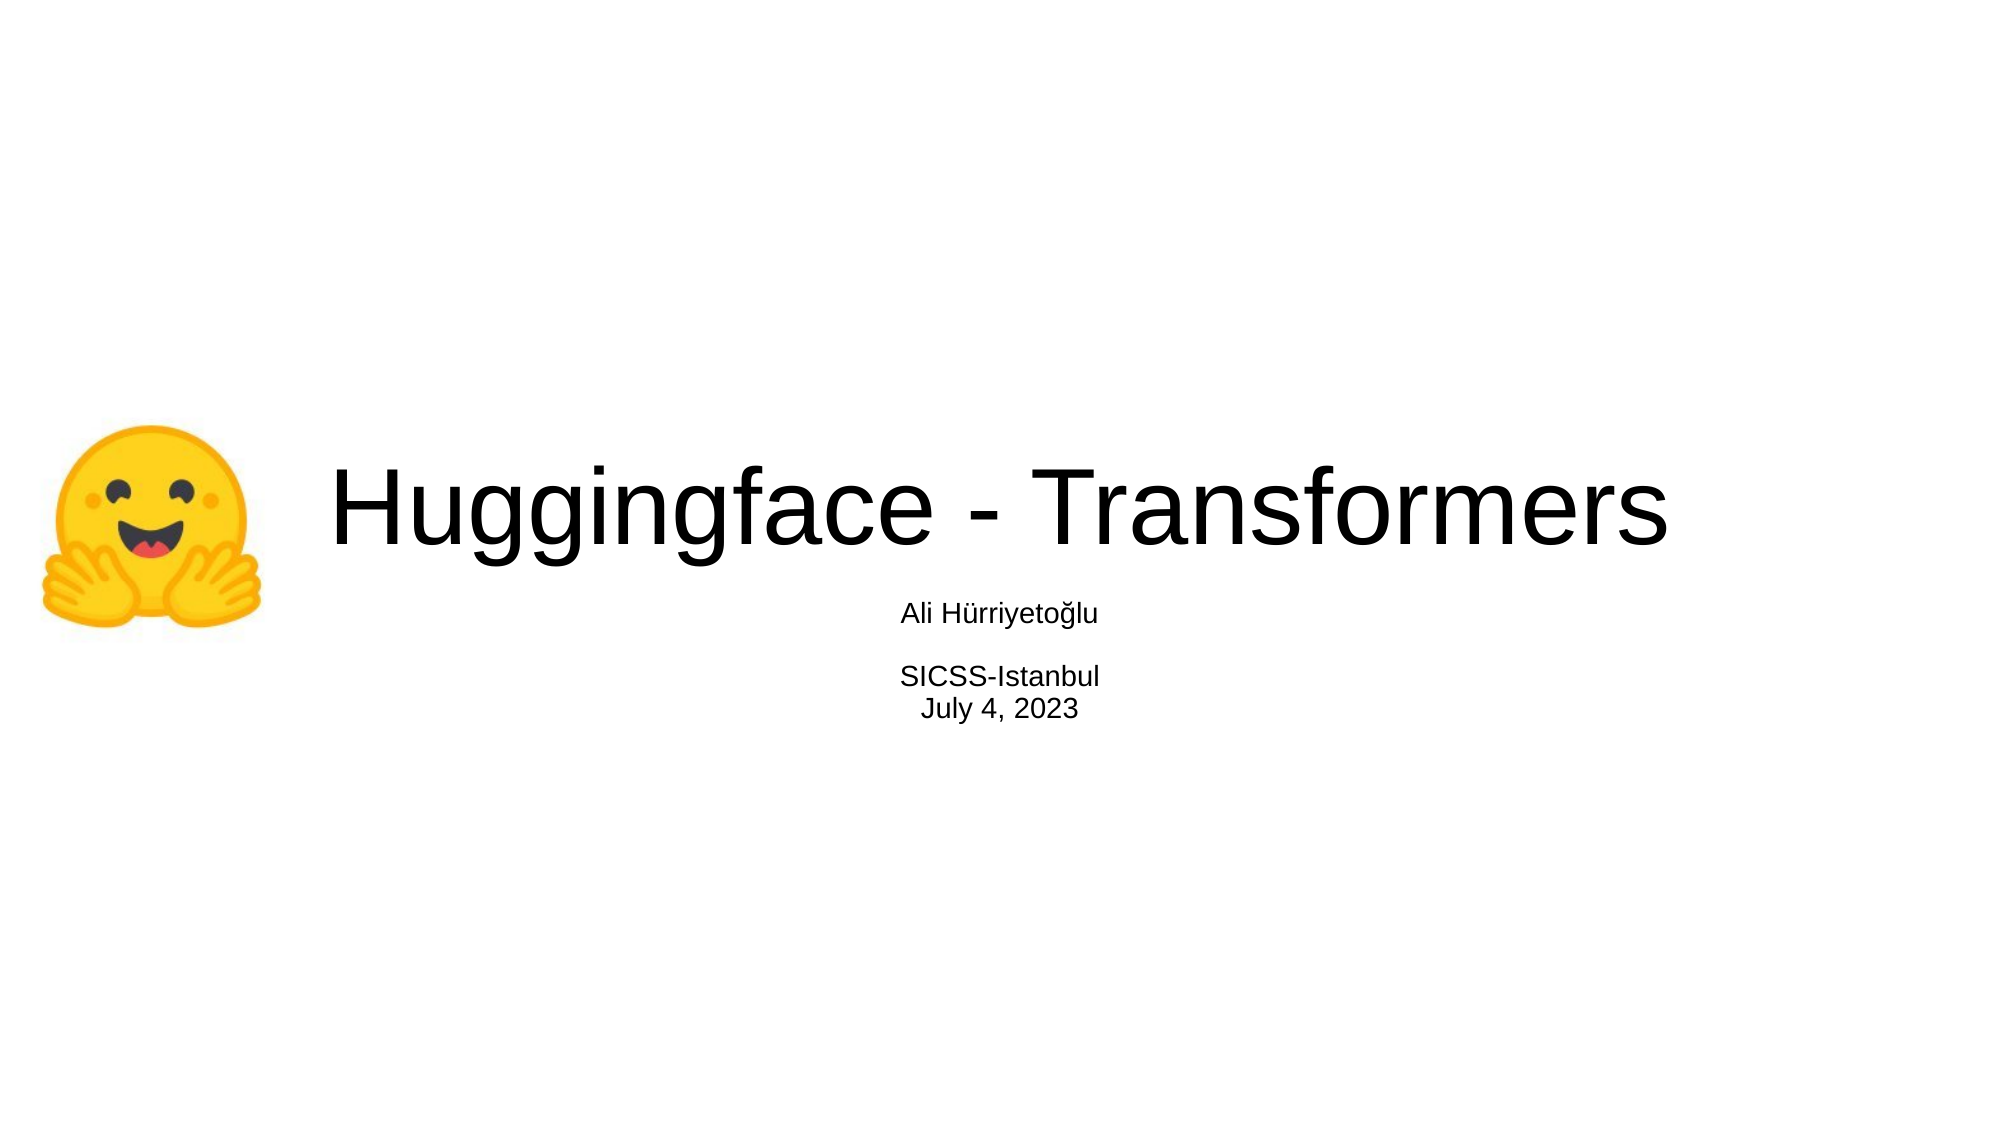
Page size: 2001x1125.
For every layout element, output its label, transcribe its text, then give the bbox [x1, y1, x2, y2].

picture [0, 377, 308, 686]
title Huggingface - Transformers [249, 184, 1750, 576]
subtitle Ali Hürriyetoğlu SICSS-Istanbul July 4, 2023 [249, 590, 1750, 863]
